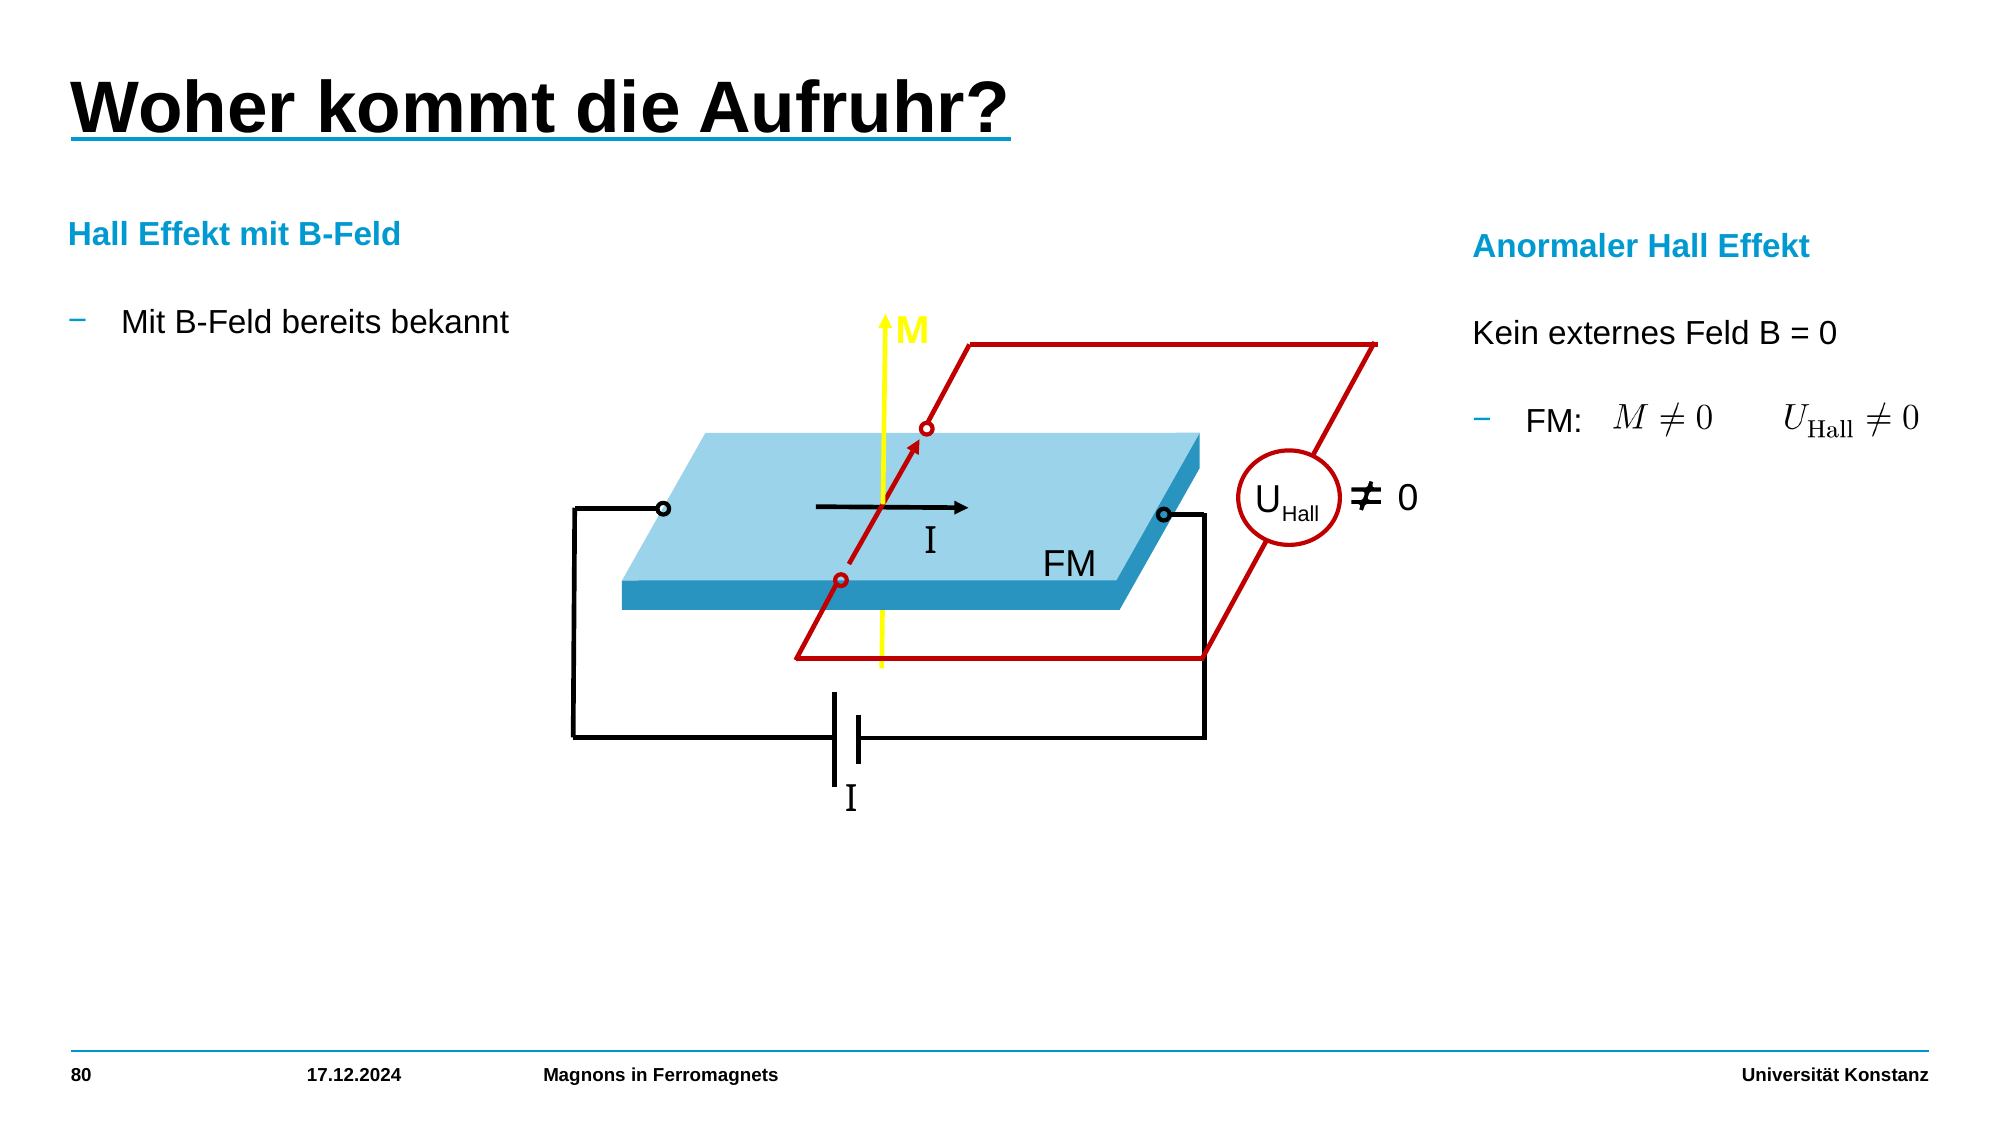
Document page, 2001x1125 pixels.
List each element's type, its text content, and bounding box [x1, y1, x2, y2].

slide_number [306, 1058, 512, 1094]
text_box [572, 298, 1379, 827]
text_box 0 [1382, 465, 1434, 526]
list Hall Effekt mit B-Feld Mit B-Feld bereits bekannt [67, 208, 681, 965]
text_box Anormaler Hall Effekt Kein externes Feld B = 0 FM: [1472, 219, 1945, 976]
picture [1610, 388, 1927, 443]
slide_number 80 [70, 1058, 276, 1094]
title Woher kommt die Aufruhr? [70, 66, 1457, 173]
footer Magnons in Ferromagnets [543, 1058, 1489, 1094]
